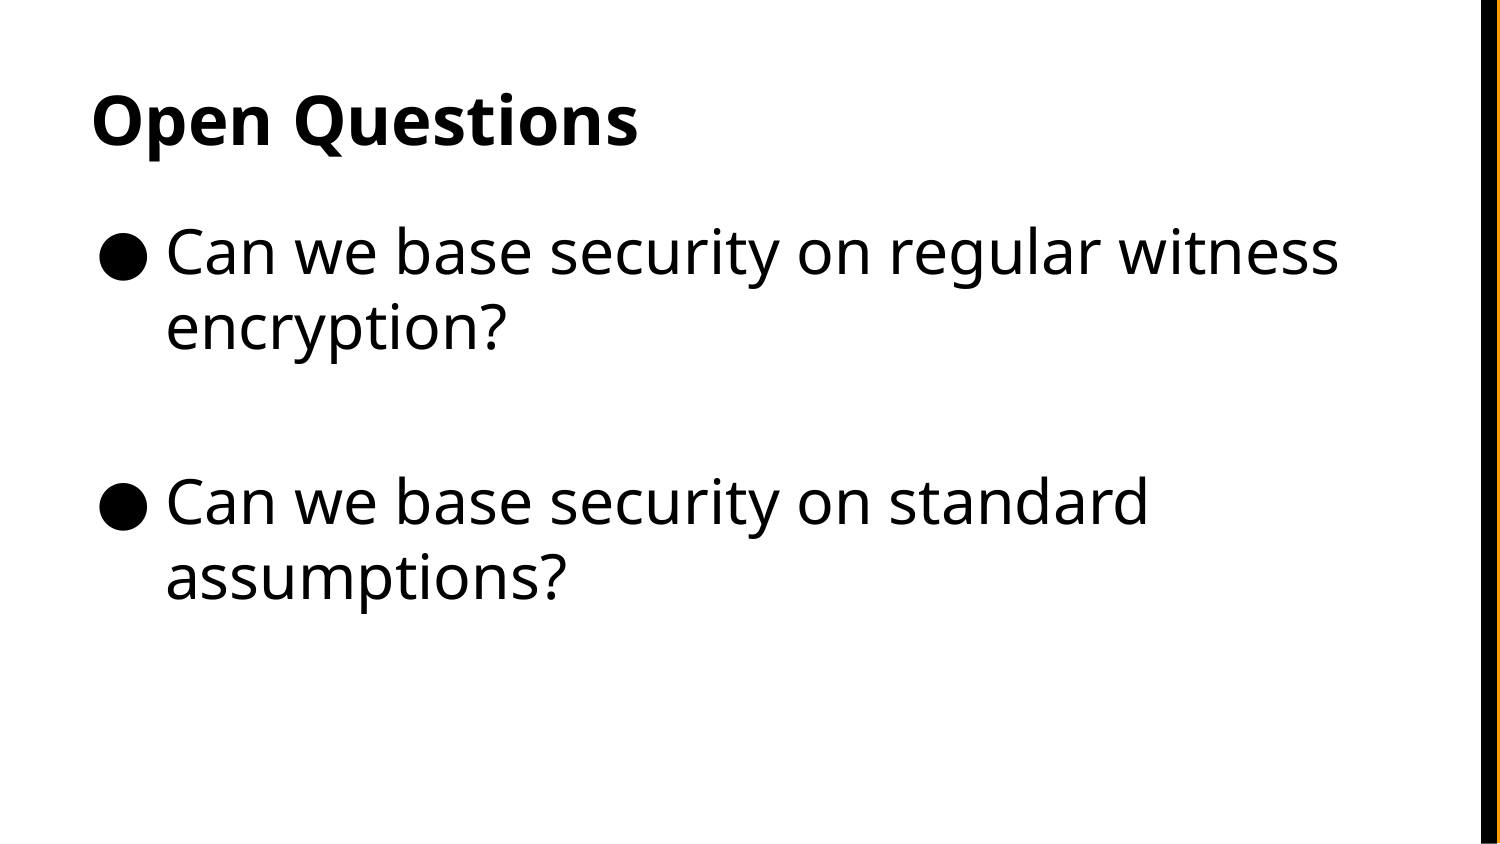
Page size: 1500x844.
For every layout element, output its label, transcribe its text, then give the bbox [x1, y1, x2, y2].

list Can we base security on regular witness encryption? Can we base security on standard assumptions? [75, 196, 1425, 808]
title Open Questions [75, 33, 1425, 175]
